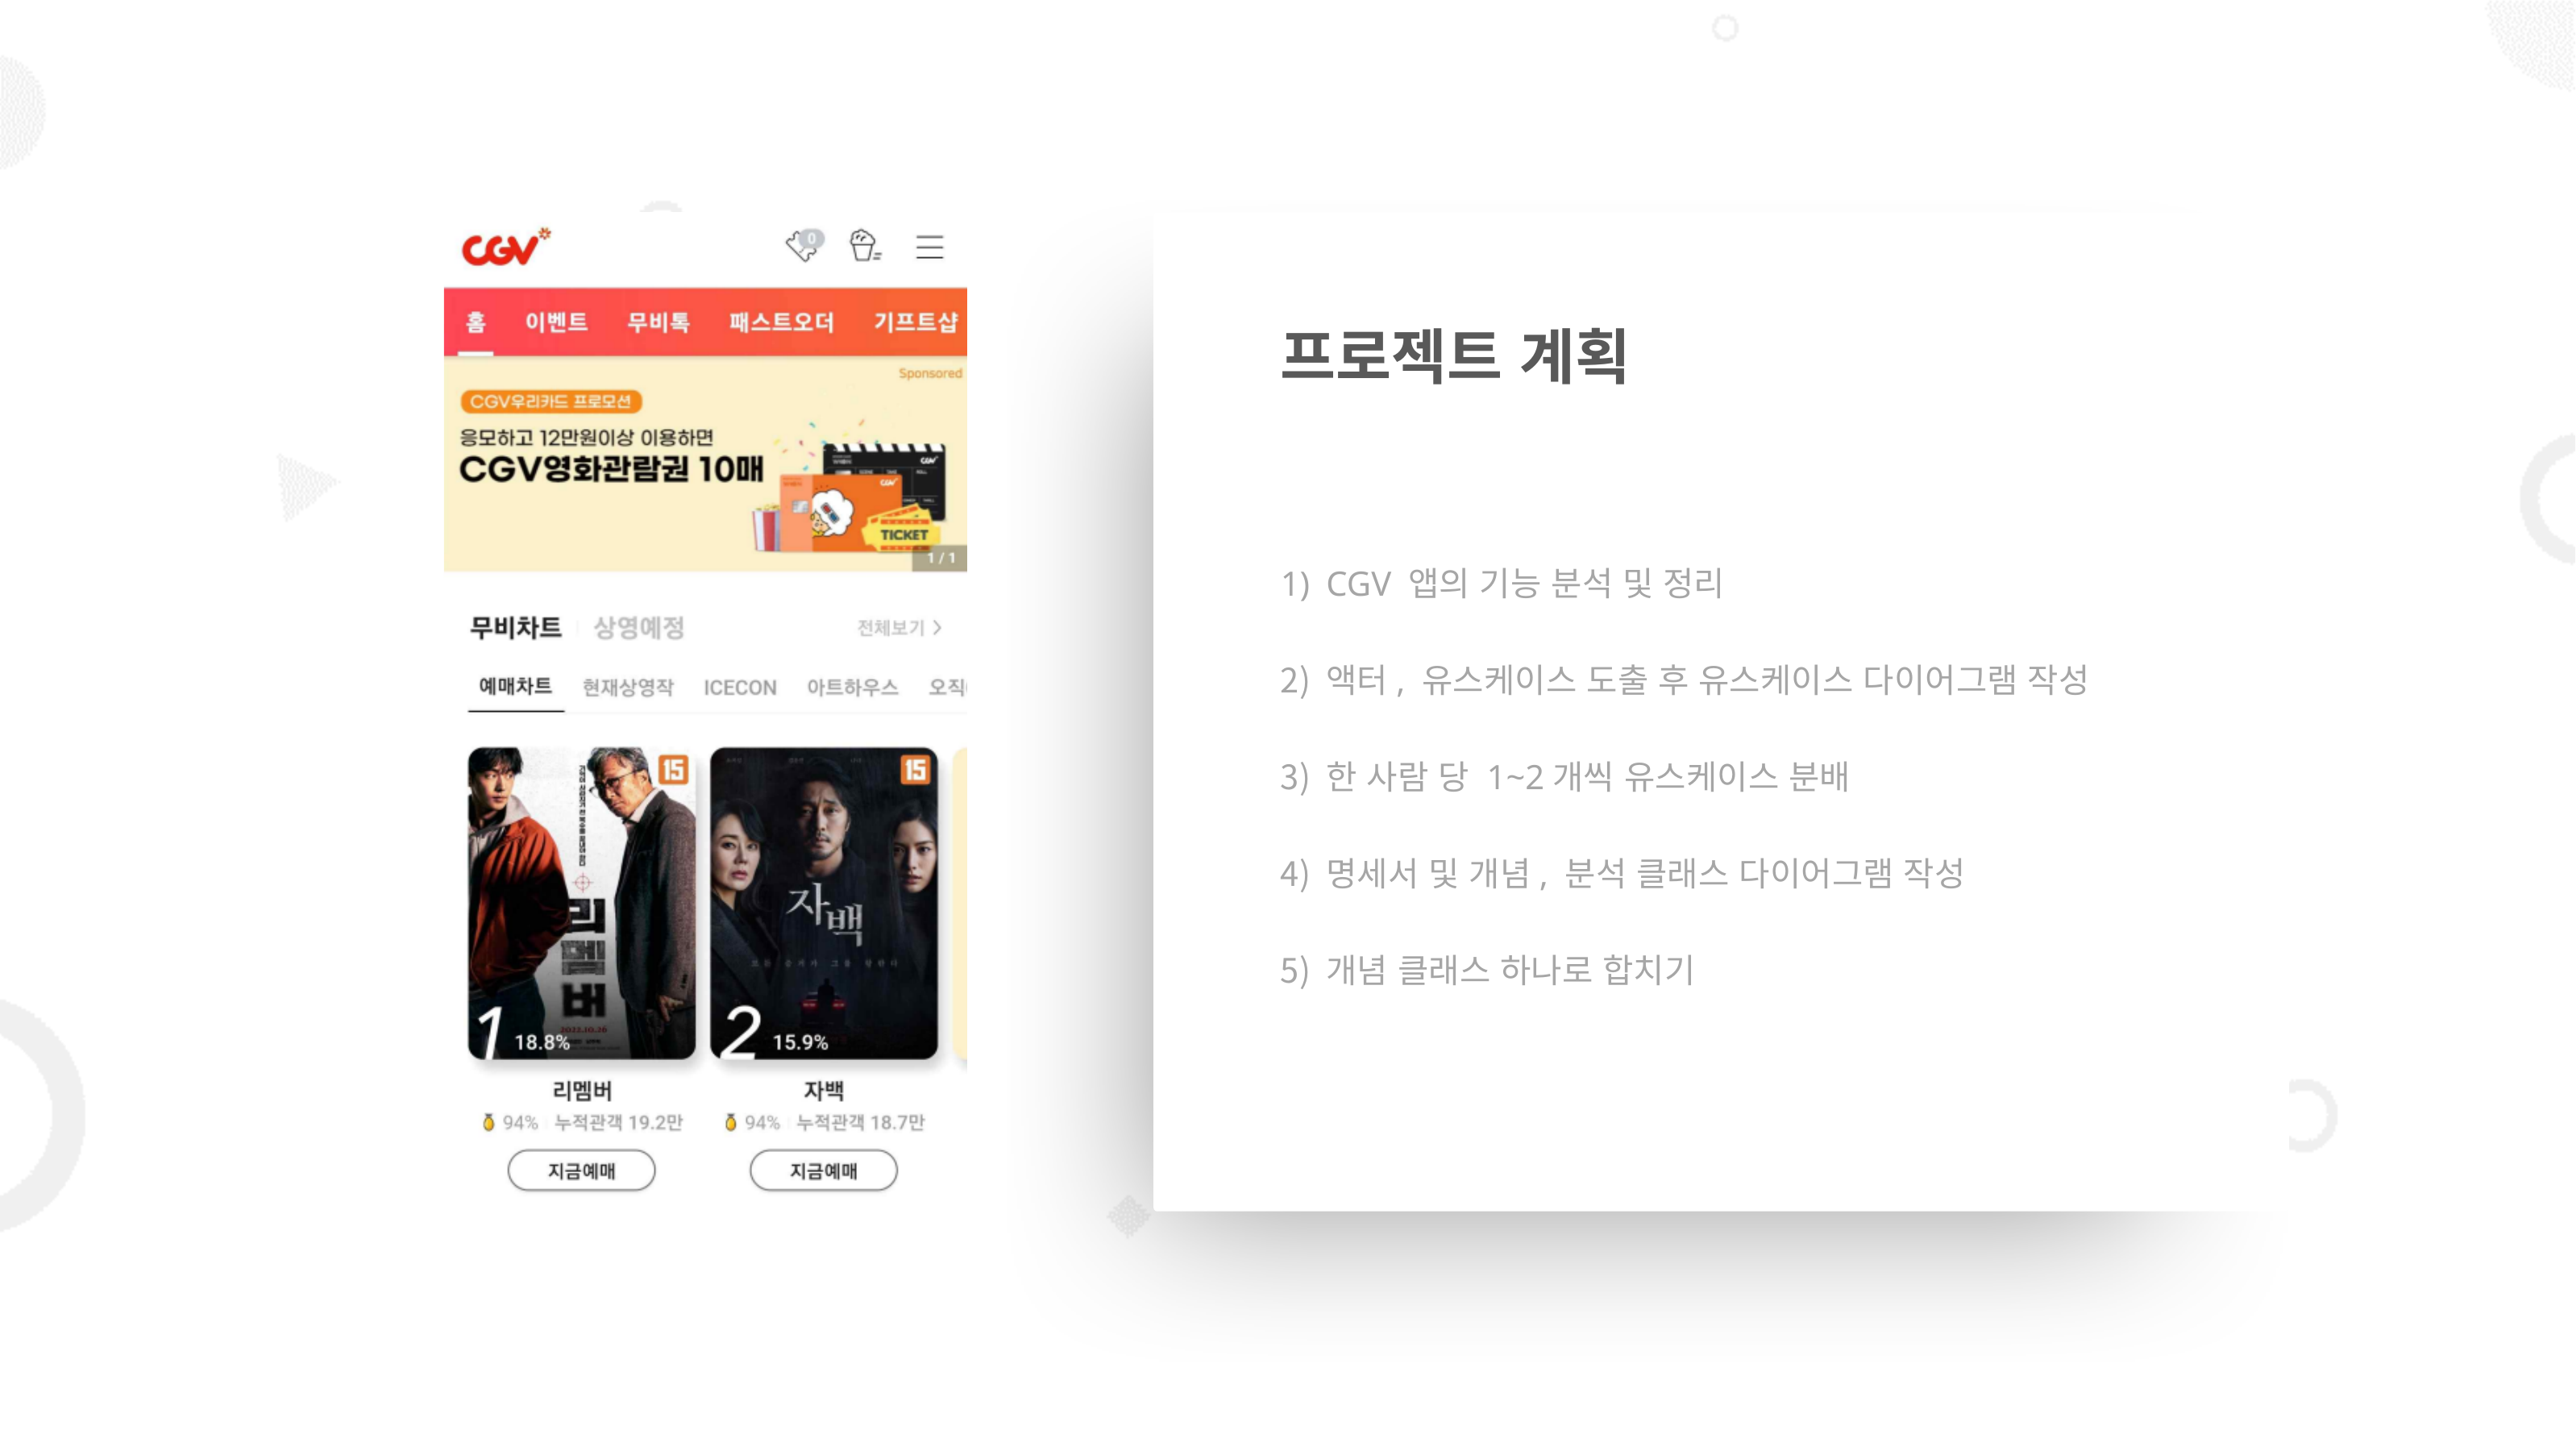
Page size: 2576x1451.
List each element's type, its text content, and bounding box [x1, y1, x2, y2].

picture [0, 0, 2576, 1451]
text_box CGV 앱의 기능 분석 및 정리 액터, 유스케이스 도출 후 유스케이스 다이어그램 작성 한 사람 당 1~2개씩 유스케이스 분배 명세서 및 개념, 분석 클래스 다이어그램 작성 개념 클래스 하나로 합치기 [1269, 548, 2174, 996]
text_box 프로젝트 계획 [1269, 313, 2174, 397]
text_box [1153, 211, 2291, 1212]
